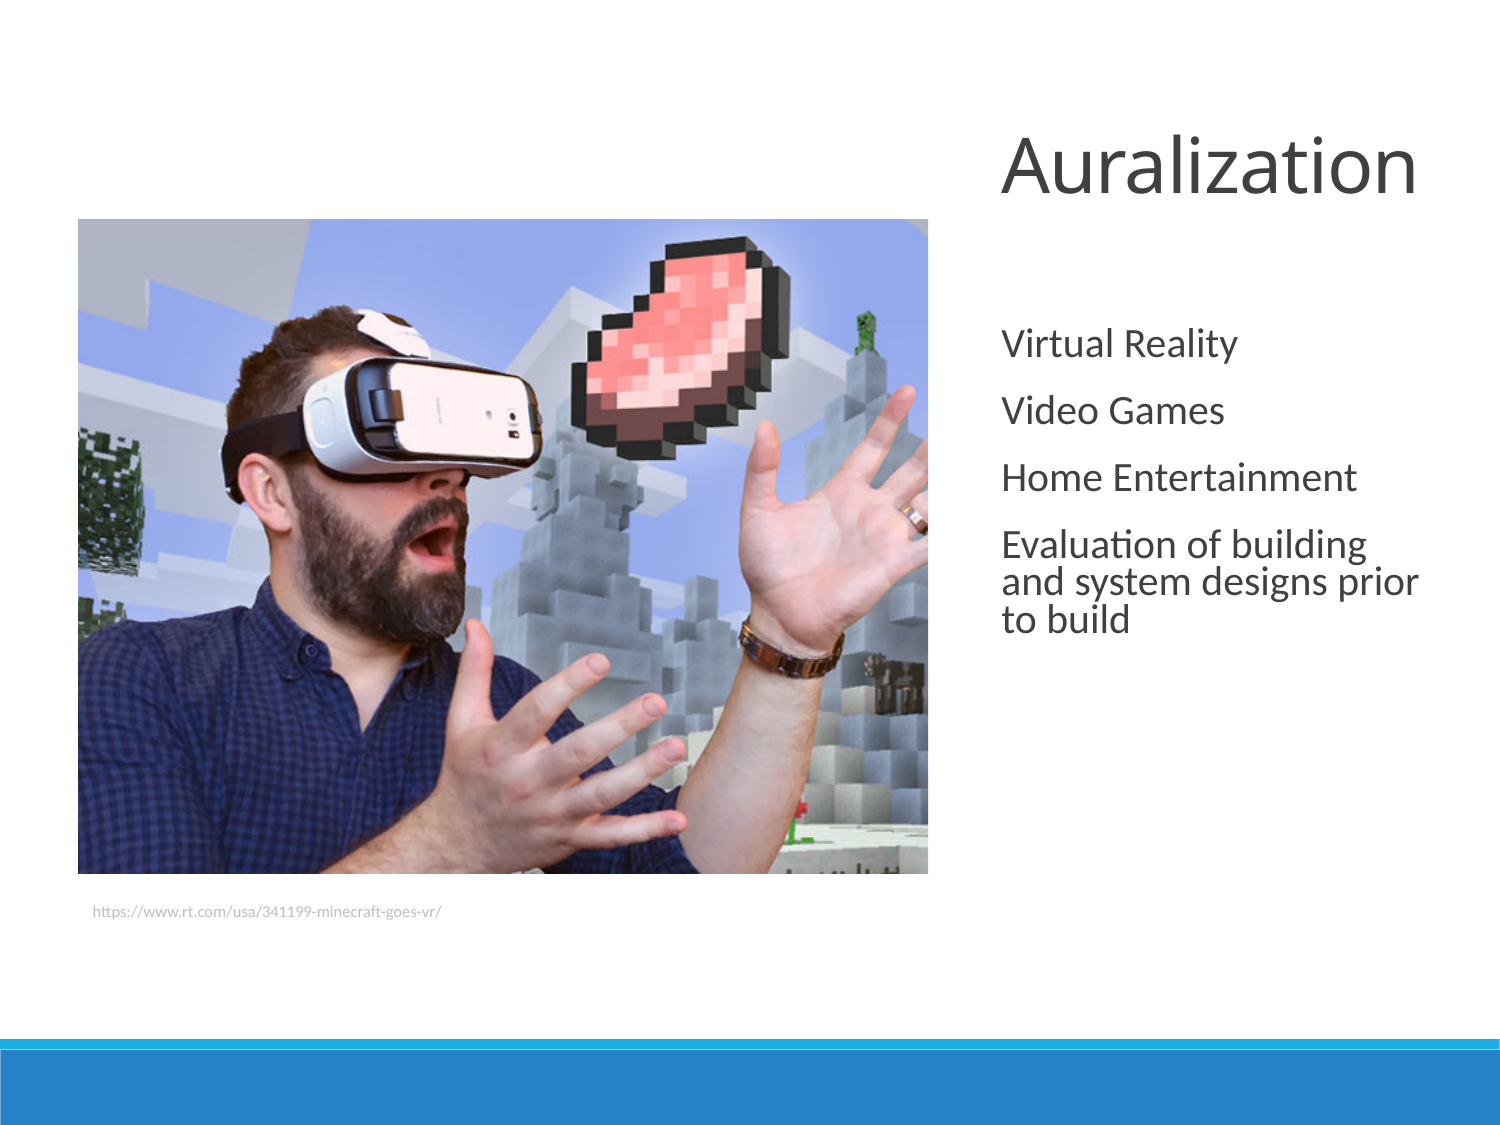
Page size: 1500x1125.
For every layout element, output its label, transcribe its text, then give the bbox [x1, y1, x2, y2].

text_box https://www.rt.com/usa/341199-minecraft-goes-vr/ [78, 893, 467, 928]
list Virtual Reality Video Games Home Entertainment Evaluation of building and system designs prior to build [986, 320, 1441, 772]
title Auralization [986, 40, 1441, 220]
picture [77, 218, 929, 874]
